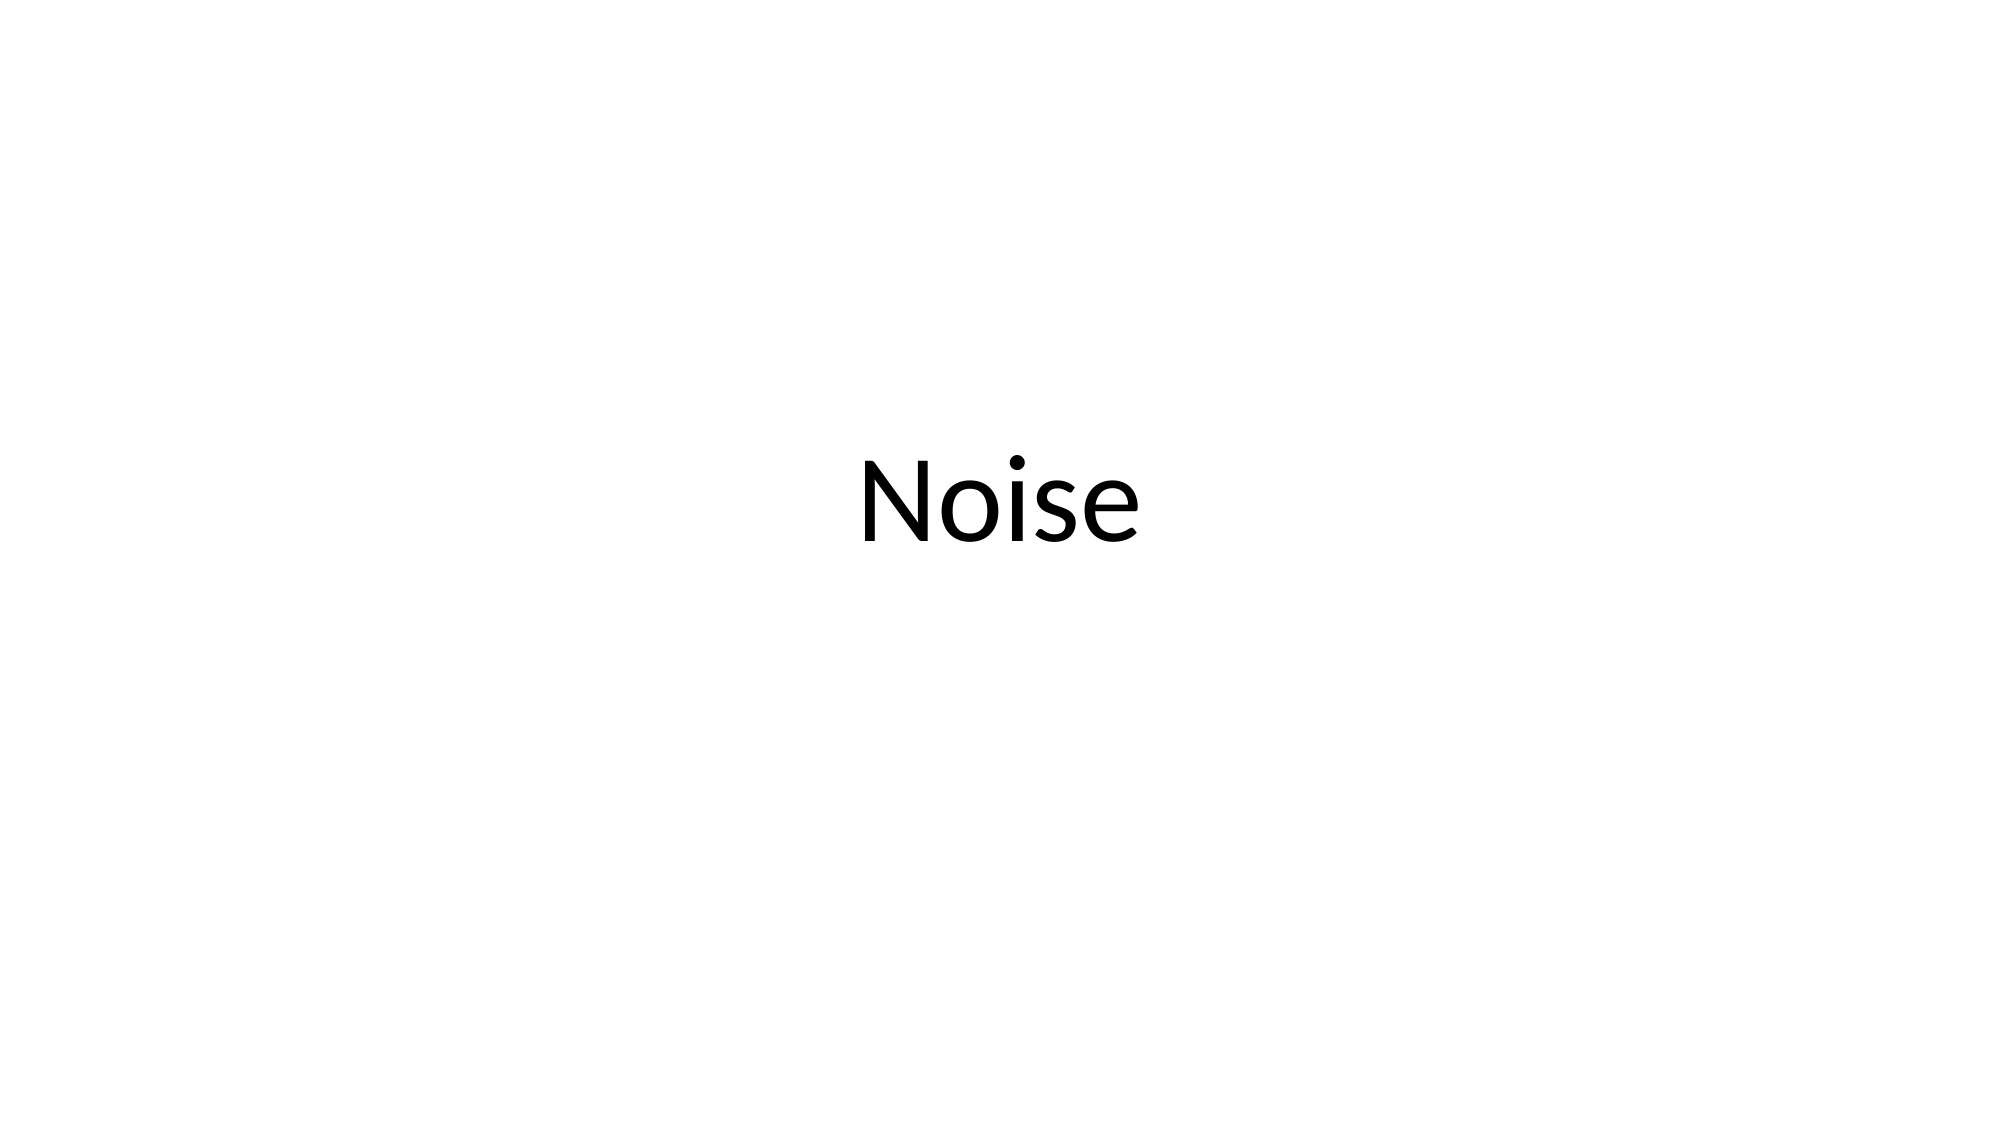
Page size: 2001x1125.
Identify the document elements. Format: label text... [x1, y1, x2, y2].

title Noise [249, 184, 1750, 576]
